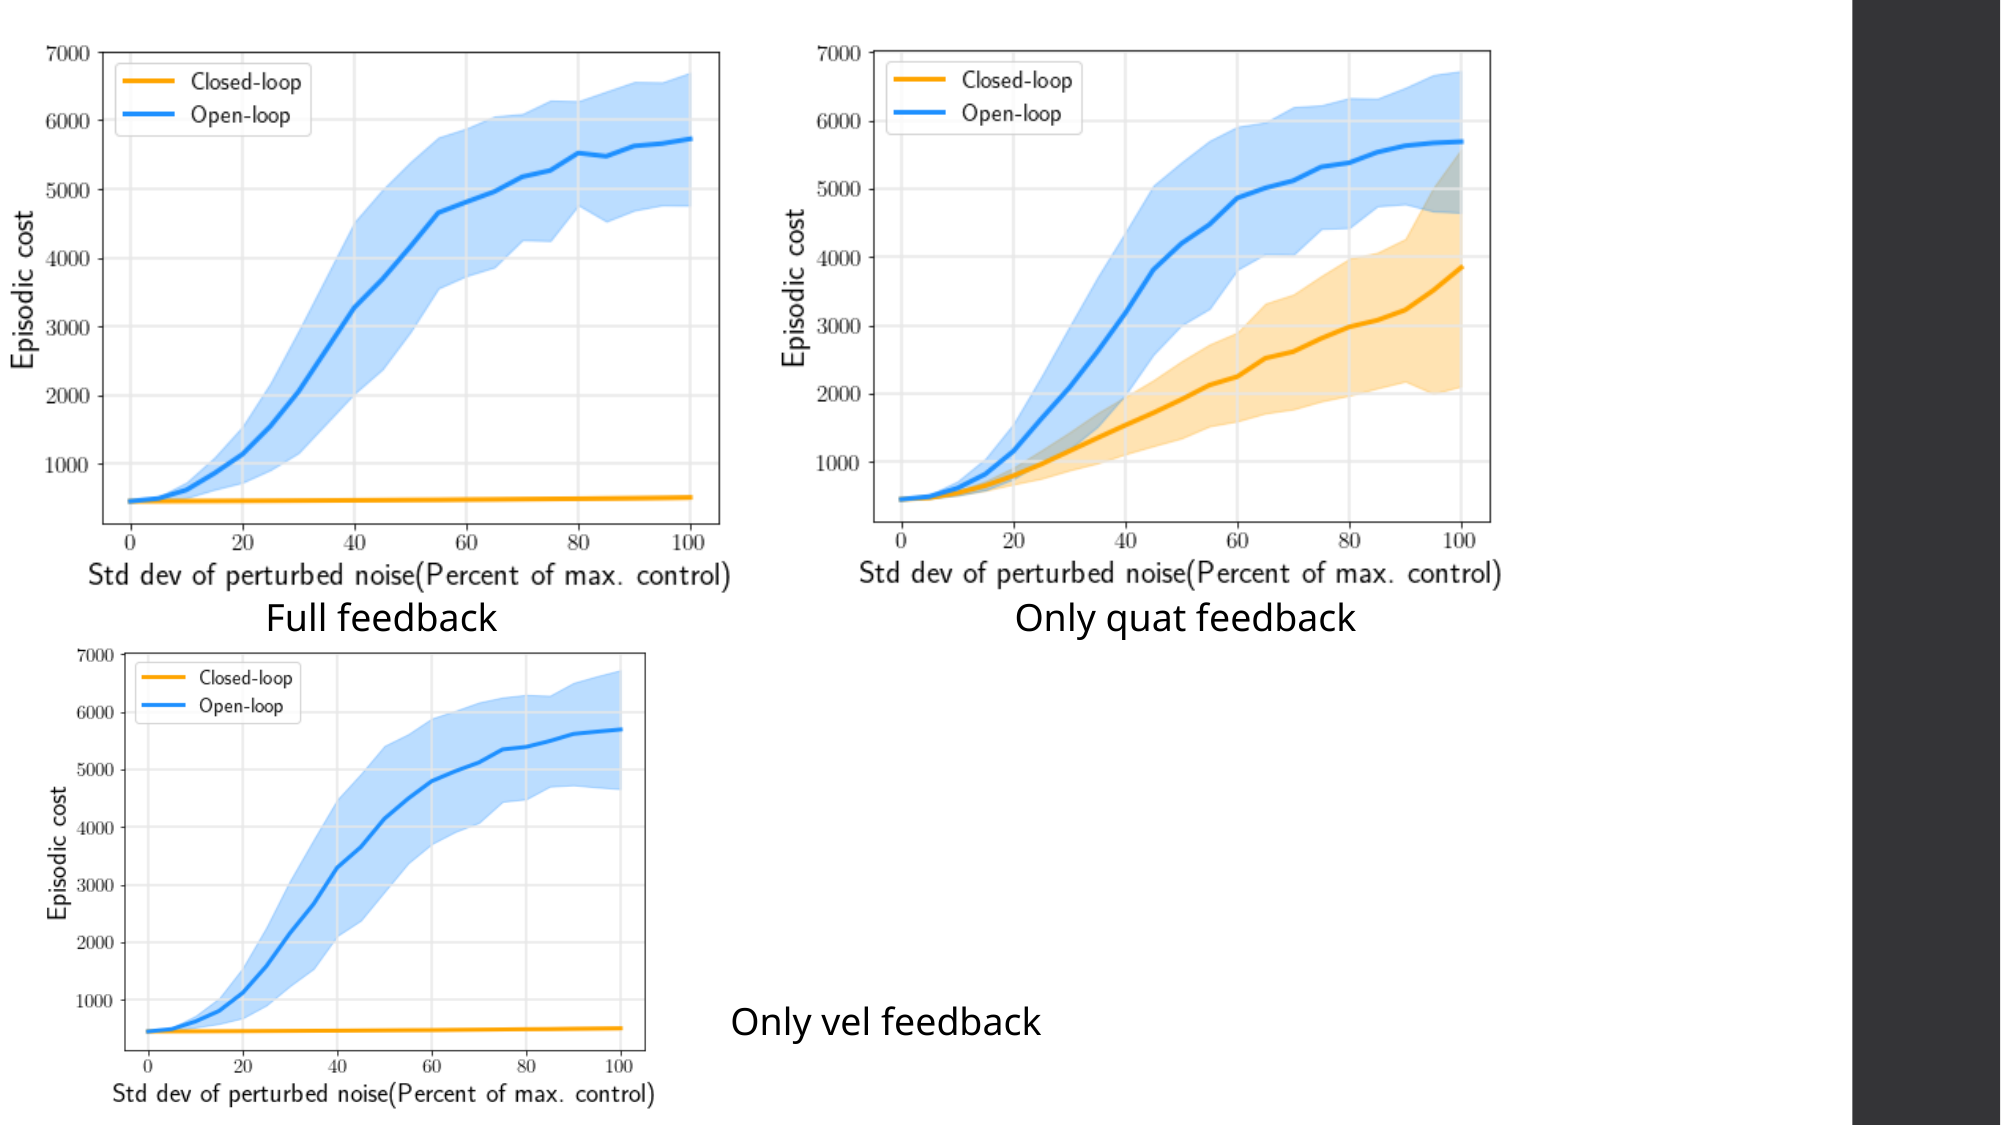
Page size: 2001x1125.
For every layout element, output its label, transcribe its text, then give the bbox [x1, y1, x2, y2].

text_box Full feedback [250, 613, 716, 646]
text_box Only vel feedback [715, 990, 1181, 1051]
text_box Only quat feedback [999, 611, 1465, 646]
picture [38, 638, 666, 1119]
picture [771, 32, 1516, 603]
picture [0, 32, 744, 604]
